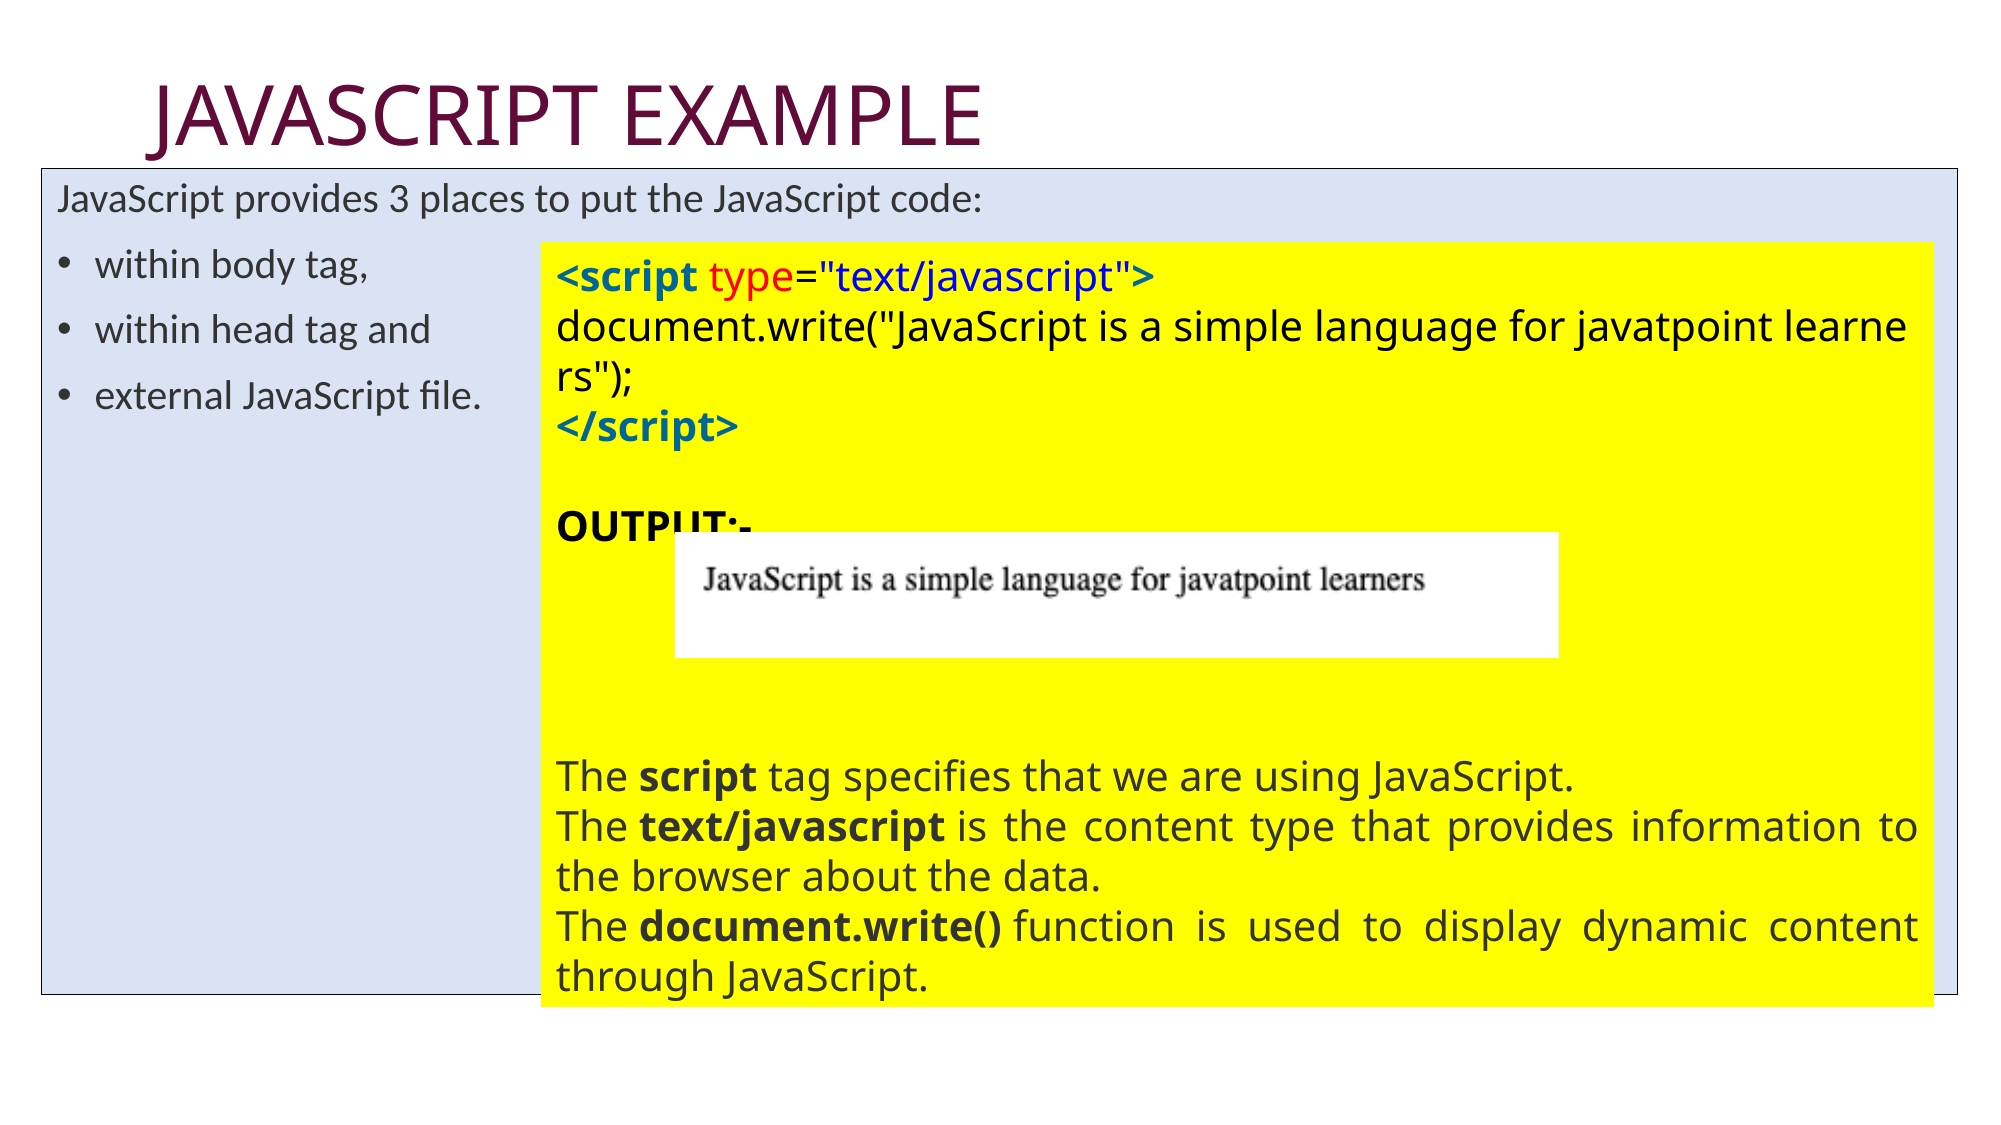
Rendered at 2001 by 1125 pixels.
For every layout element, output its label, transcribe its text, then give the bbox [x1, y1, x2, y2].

picture [675, 532, 1559, 658]
text_box <script type="text/javascript"> document.write("JavaScript is a simple language for javatpoint learners"); </script> OUTPUT:- The script tag specifies that we are using JavaScript. The text/javascript is the content type that provides information to the browser about the data. The document.write() function is used to display dynamic content through JavaScript. [541, 242, 1934, 1008]
list JavaScript provides 3 places to put the JavaScript code: within body tag, within head tag and external JavaScript file. [41, 168, 1958, 995]
title JAVASCRIPT EXAMPLE [137, 59, 1863, 168]
